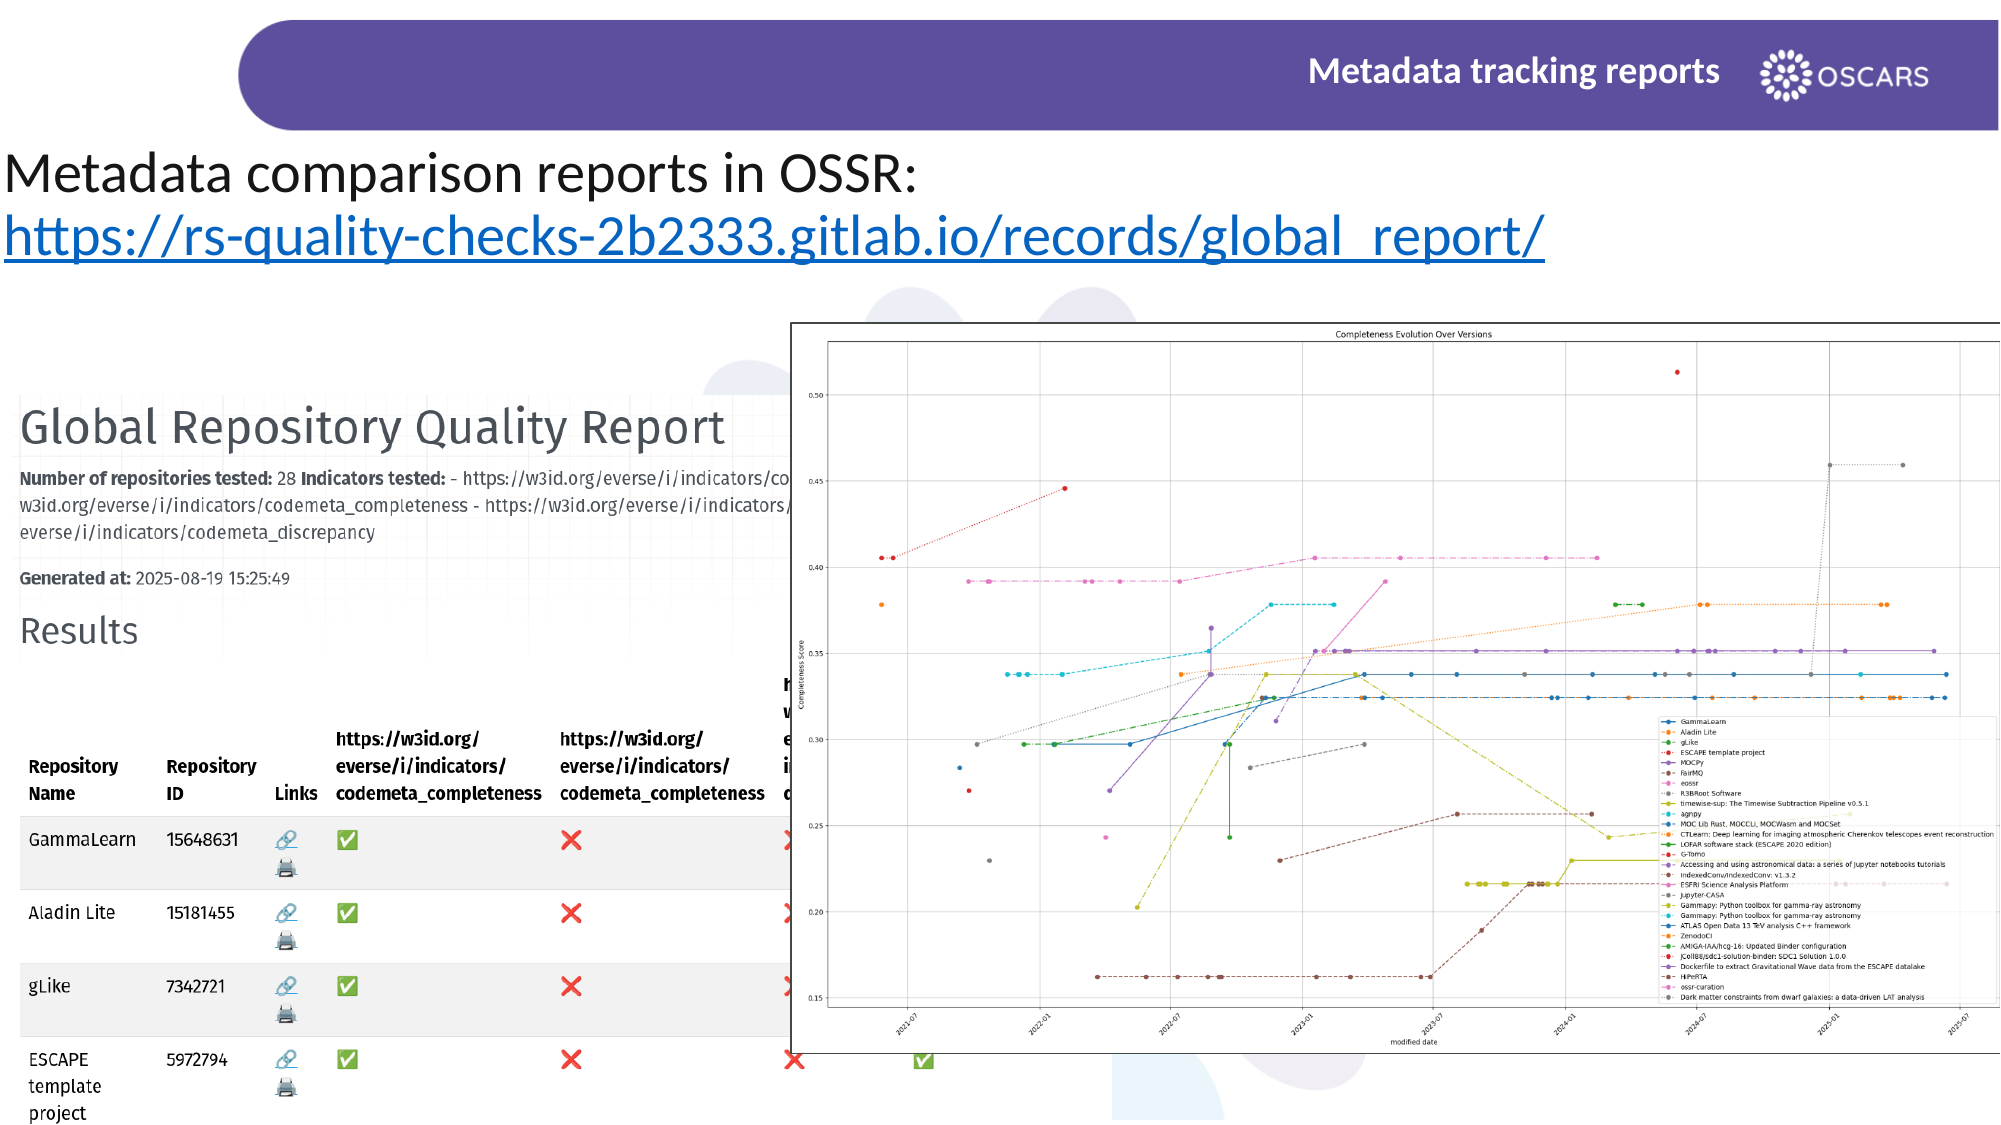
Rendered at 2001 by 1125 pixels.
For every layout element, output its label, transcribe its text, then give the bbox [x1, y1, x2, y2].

picture [0, 323, 2000, 1125]
title Metadata tracking reports [293, 43, 1736, 100]
picture [0, 0, 1999, 322]
list Metadata comparison reports in OSSR: https://rs-quality-checks-2b2333.gitlab.io/records/global_report/ [0, 134, 1838, 890]
